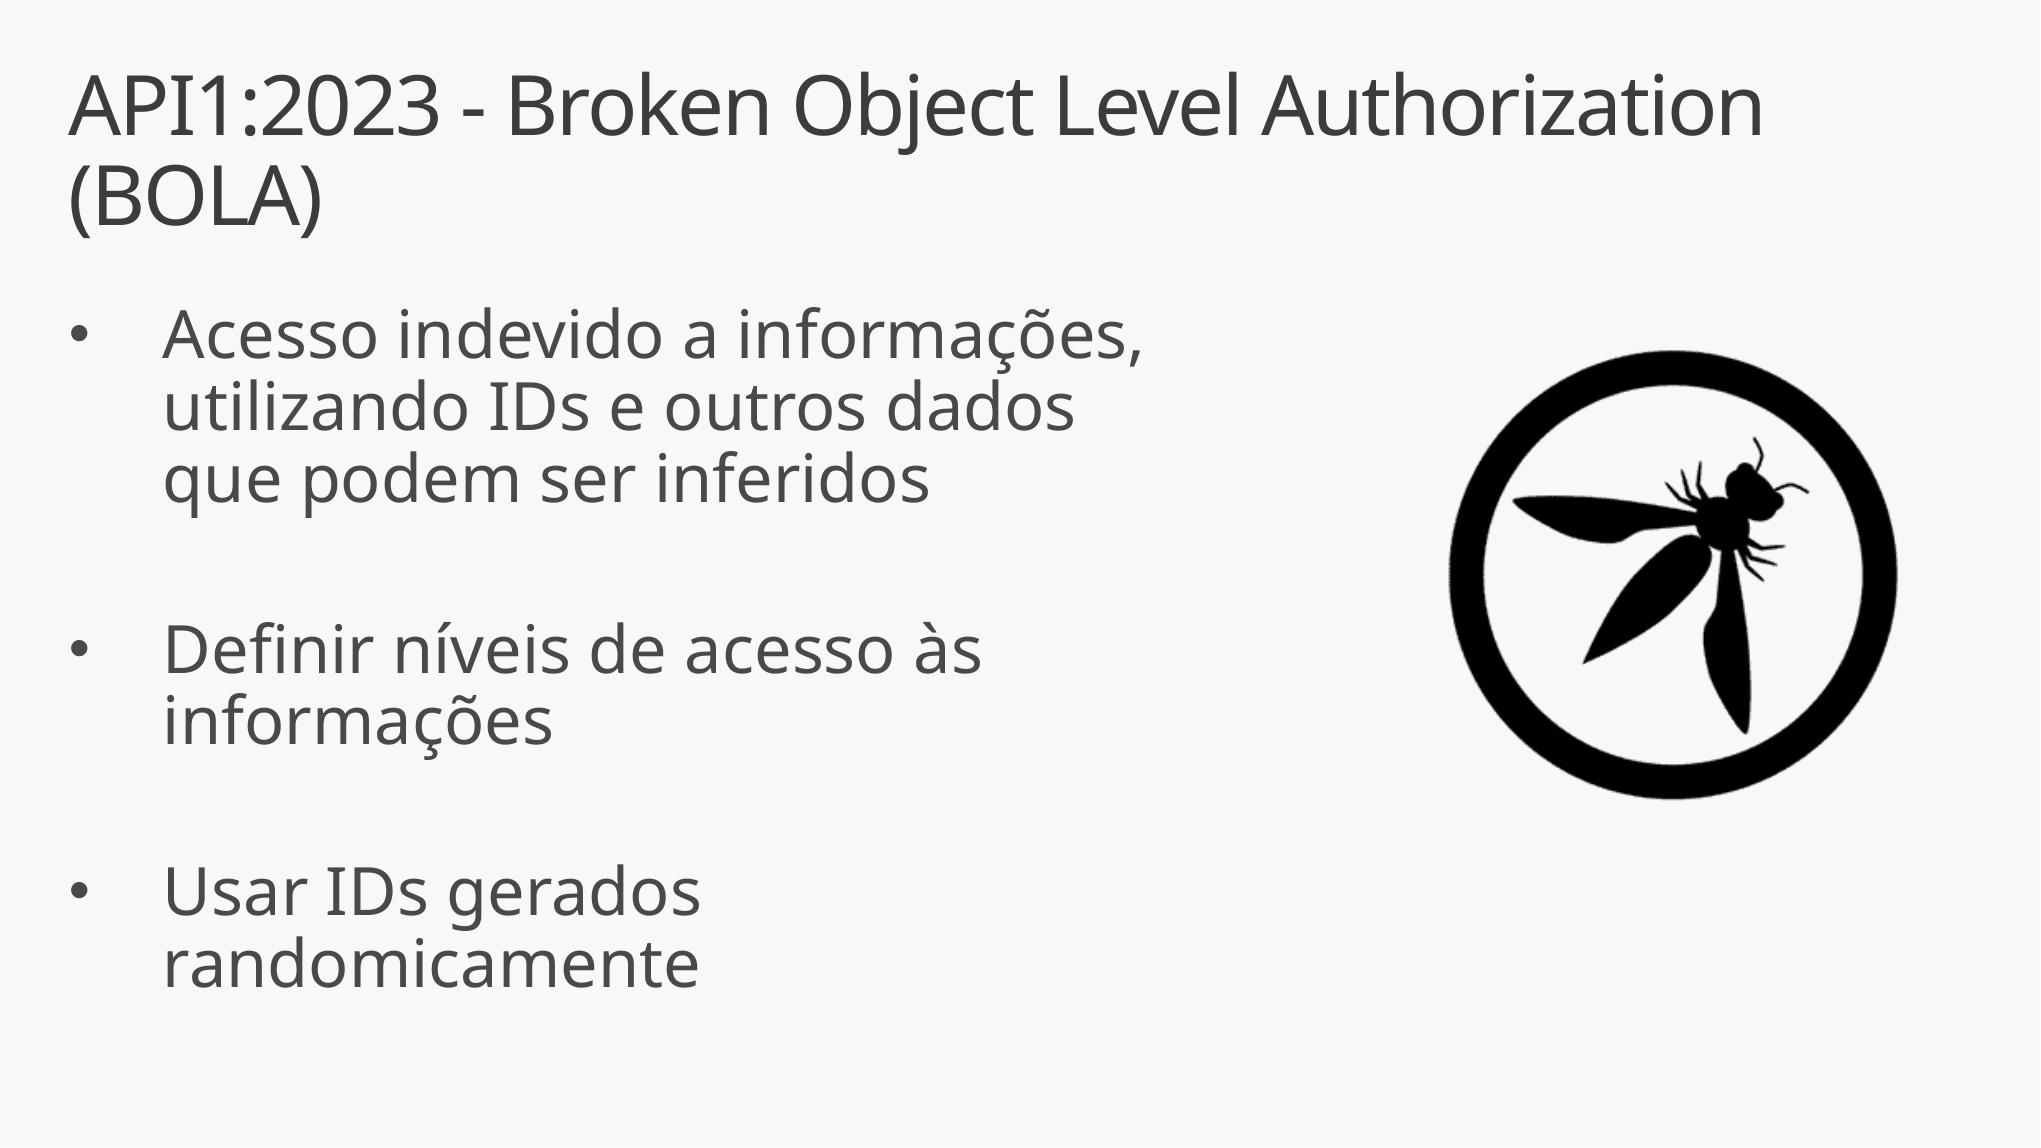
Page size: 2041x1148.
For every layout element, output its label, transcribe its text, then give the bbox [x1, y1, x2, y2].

title API1:2023 - Broken Object Level Authorization (BOLA) [45, 48, 1996, 199]
list Acesso indevido a informações, utilizando IDs e outros dados que podem ser inferidos Definir níveis de acesso às informações Usar IDs gerados randomicamente [45, 286, 1195, 963]
picture [1369, 288, 1933, 862]
